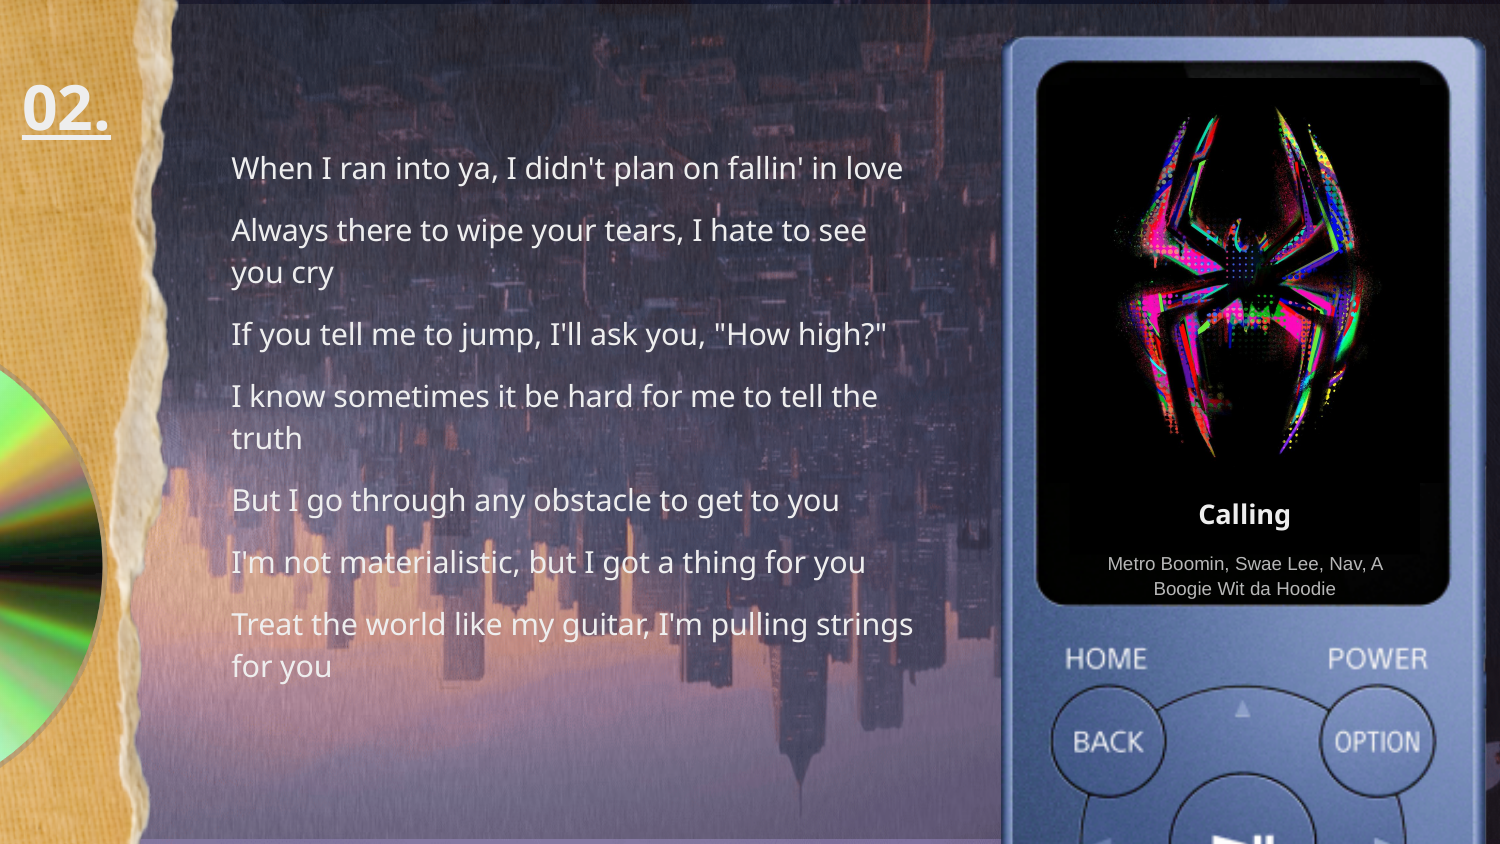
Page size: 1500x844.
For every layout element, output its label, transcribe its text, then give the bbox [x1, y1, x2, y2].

title 02. [7, 52, 168, 201]
subtitle Metro Boomin, Swae Lee, Nav, A Boogie Wit da Hoodie [1069, 532, 1420, 575]
title Calling [1046, 490, 1444, 555]
subtitle When I ran into ya, I didn't plan on fallin' in love Always there to wipe your tears, I hate to see you cry If you tell me to jump, I'll ask you, "How high?" I know sometimes it be hard for me to tell the truth But I go through any obstacle to get to you I'm not materialistic, but I got a thing for you Treat the world like my guitar, I'm pulling strings for you [216, 129, 931, 715]
picture [0, 0, 1500, 844]
